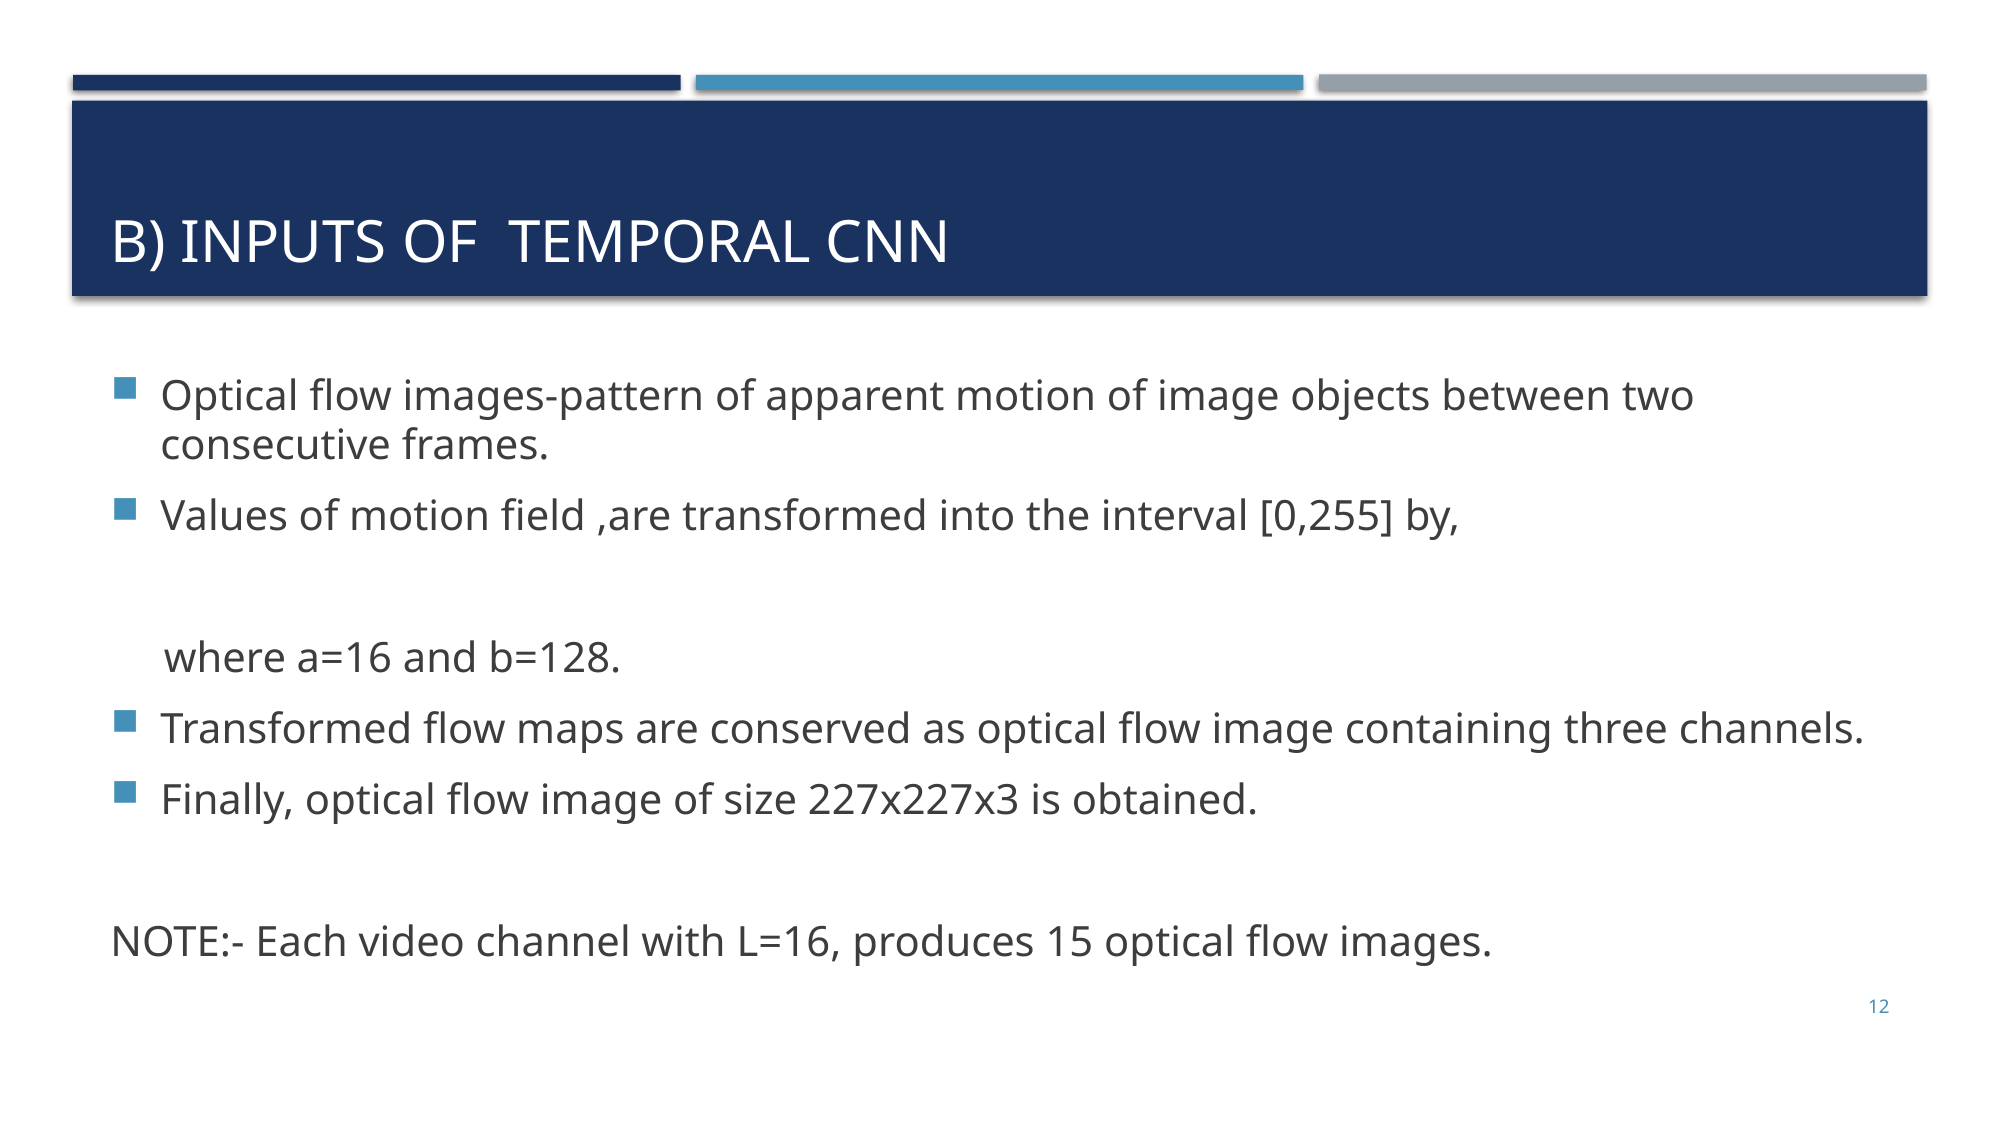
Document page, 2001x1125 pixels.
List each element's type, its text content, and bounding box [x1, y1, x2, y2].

title B) Inputs OF temporal cnn [95, 115, 1905, 282]
slide_number 12 [1732, 977, 1905, 1037]
